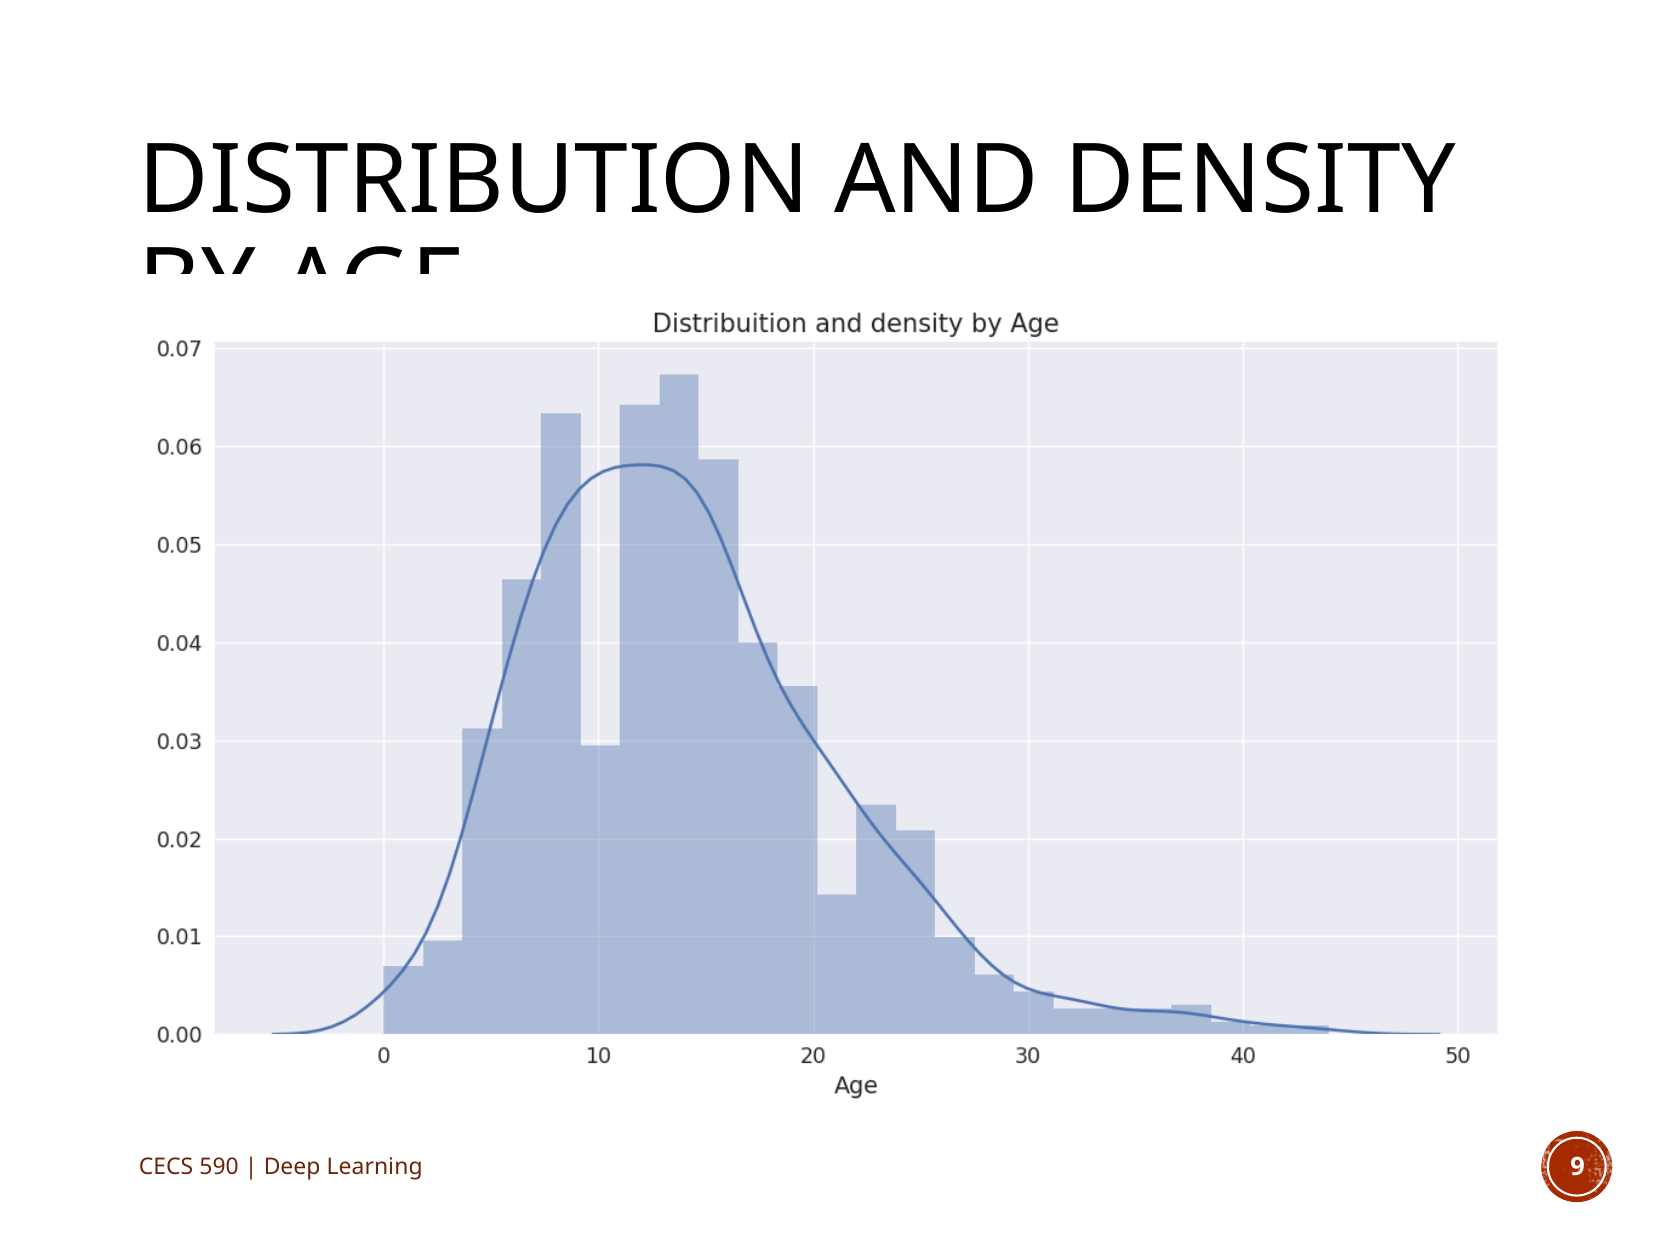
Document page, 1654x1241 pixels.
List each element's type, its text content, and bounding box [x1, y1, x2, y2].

title Distribution and density by Age [124, 87, 1530, 274]
footer CECS 590 | Deep Learning [124, 1134, 983, 1201]
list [83, 279, 1572, 1105]
slide_number 9 [1534, 1134, 1621, 1201]
